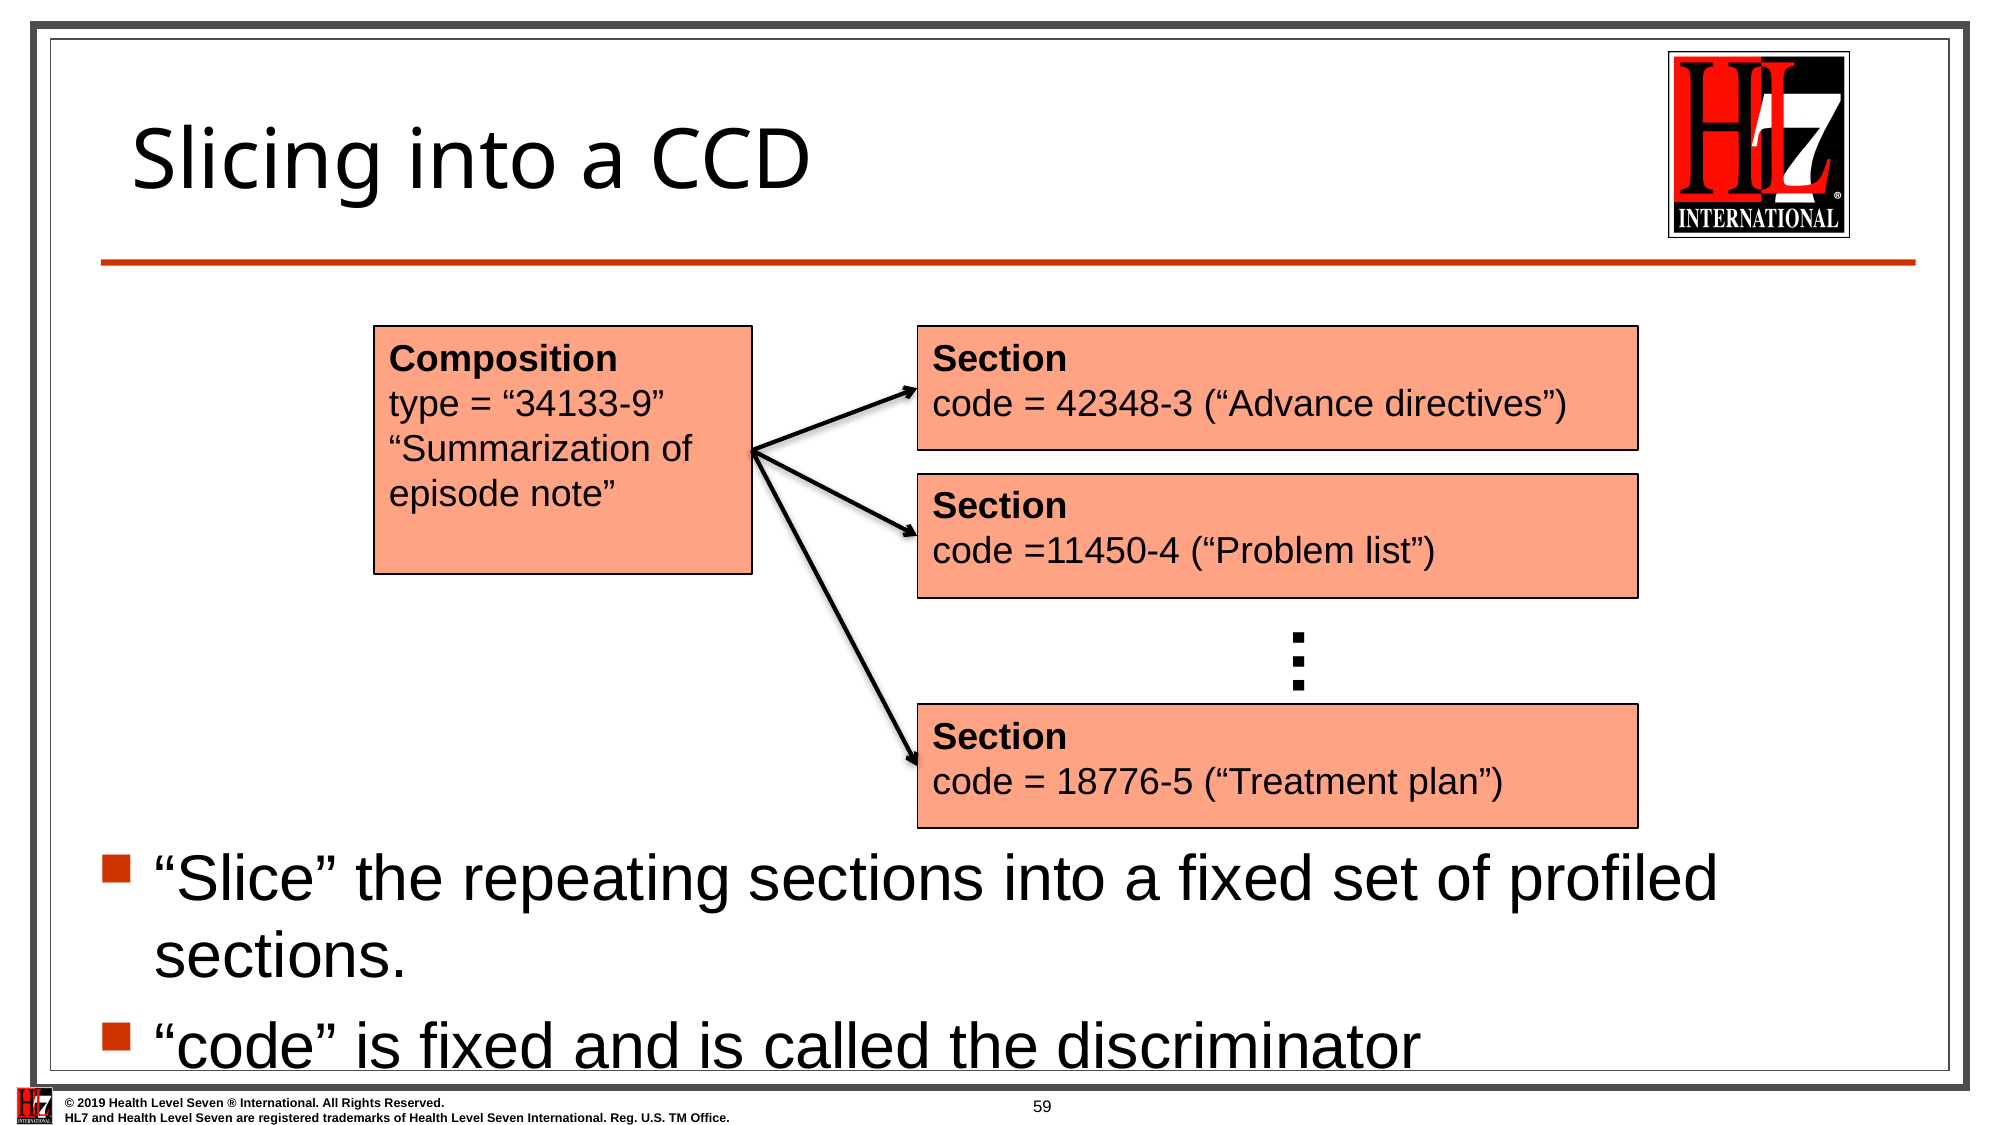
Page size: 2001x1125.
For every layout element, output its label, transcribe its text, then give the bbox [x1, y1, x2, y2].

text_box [751, 450, 918, 767]
slide_number 59 [949, 1087, 1067, 1125]
picture [16, 1087, 53, 1125]
text_box Section code = 42348-3 (“Advance directives”) [917, 326, 1638, 451]
text_box Section code = 18776-5 (“Treatment plan”) [917, 704, 1638, 829]
title Slicing into a CCD [116, 77, 1901, 213]
text_box Composition type = “34133-9” “Summarization of episode note” [373, 326, 752, 575]
picture [1668, 51, 1850, 77]
text_box Section code =11450-4 (“Problem list”) [922, 473, 1638, 598]
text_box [751, 387, 918, 448]
text_box … [1254, 609, 1376, 701]
list “Slice” the repeating sections into a fixed set of profiled sections. “code” is fixed and is called the discriminator [83, 828, 1917, 1026]
picture [1668, 213, 1850, 238]
